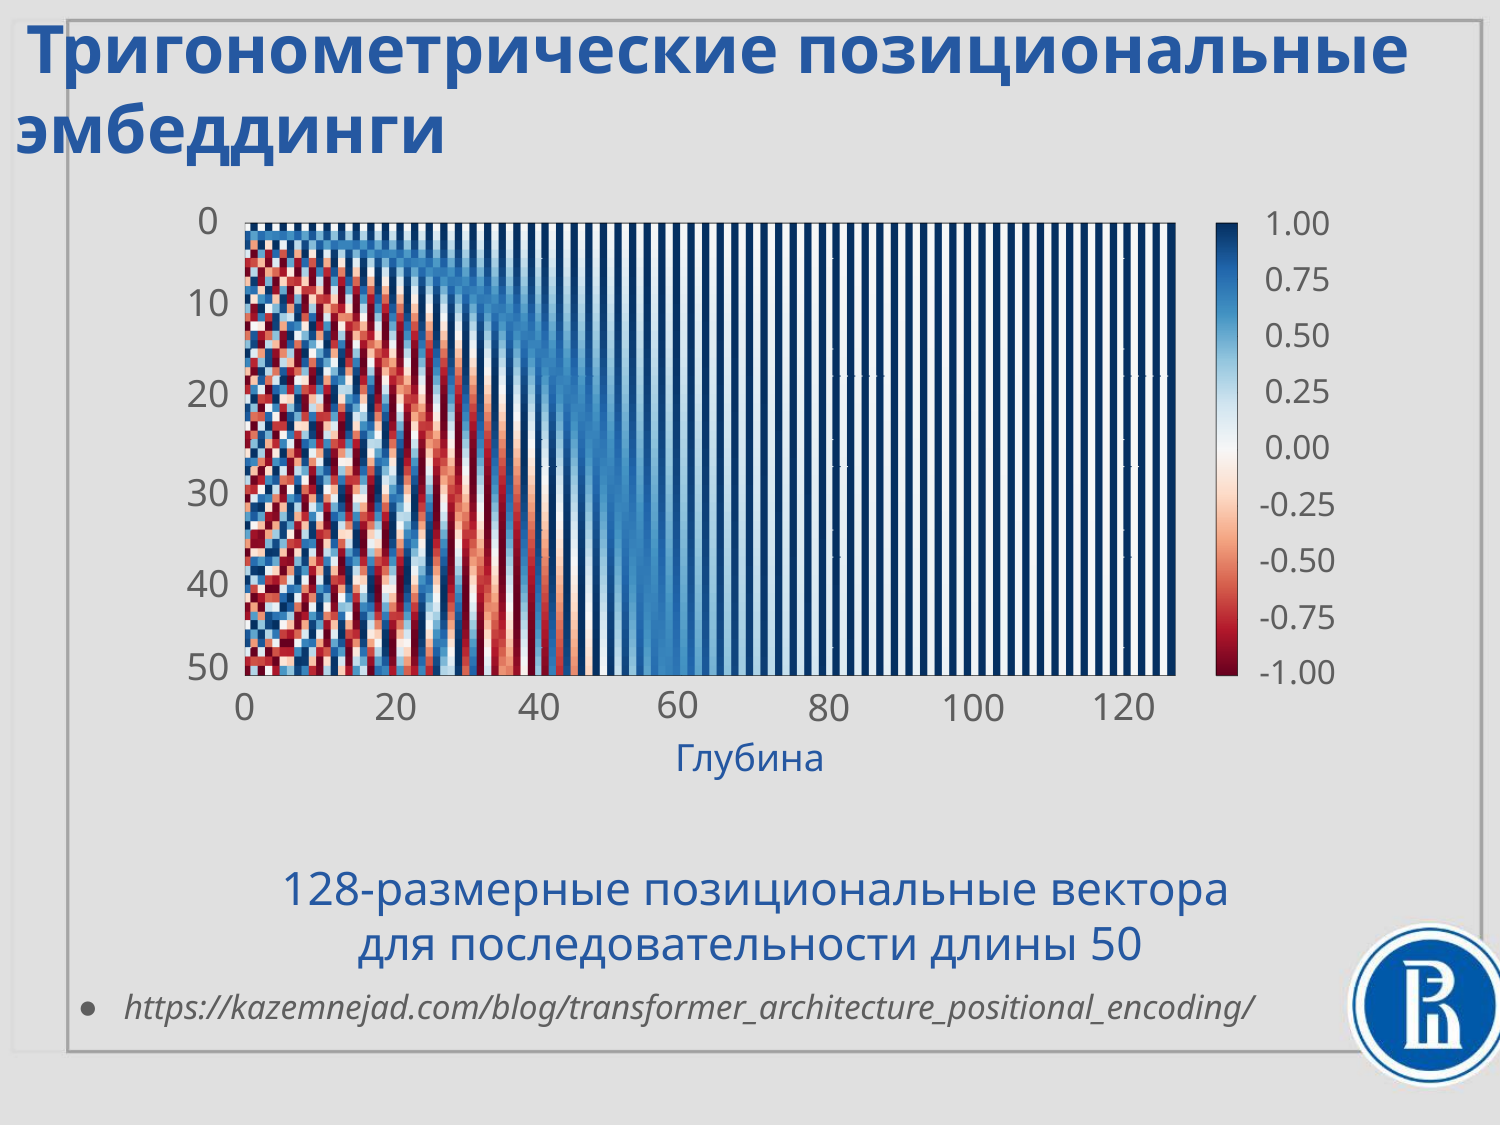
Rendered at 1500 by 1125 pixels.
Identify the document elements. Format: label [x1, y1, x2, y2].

text_box [645, 686, 711, 728]
text_box [175, 202, 241, 244]
text_box [1239, 431, 1359, 468]
picture [0, 184, 1500, 1125]
text_box [1091, 687, 1157, 729]
text_box [73, 851, 1341, 1031]
text_box [175, 564, 241, 606]
text_box [670, 739, 830, 780]
text_box [1239, 600, 1359, 637]
text_box [1239, 318, 1359, 355]
text_box [1236, 207, 1359, 244]
text_box [1239, 374, 1359, 411]
text_box [507, 687, 572, 729]
text_box [940, 689, 1006, 730]
text_box [1239, 262, 1359, 299]
text_box [1239, 544, 1359, 581]
text_box [175, 647, 278, 730]
text_box [1236, 656, 1359, 693]
text_box [363, 688, 429, 730]
text_box [796, 688, 862, 730]
text_box [175, 284, 241, 325]
text_box [175, 474, 241, 515]
text_box [0, 0, 1500, 184]
text_box [175, 374, 241, 416]
text_box [1239, 487, 1359, 524]
